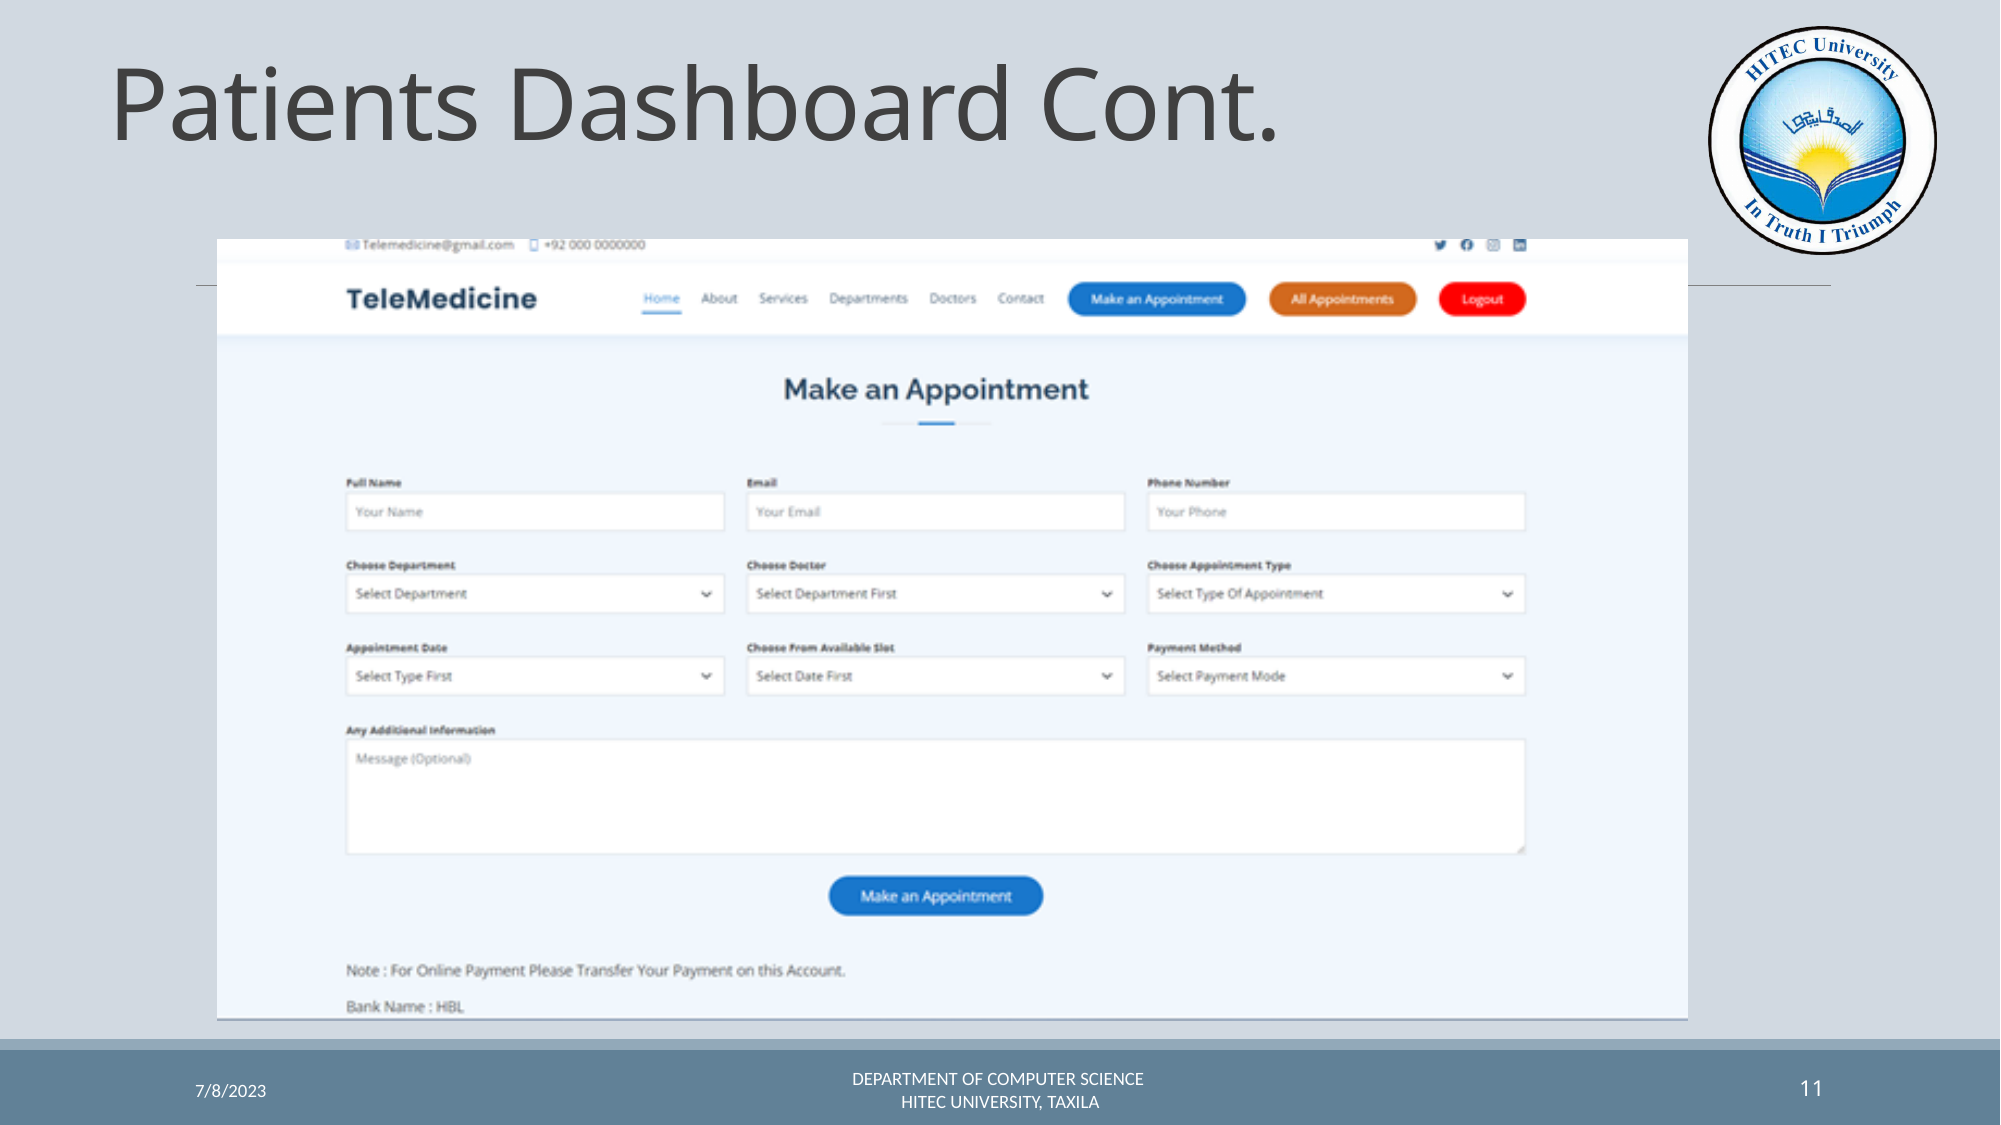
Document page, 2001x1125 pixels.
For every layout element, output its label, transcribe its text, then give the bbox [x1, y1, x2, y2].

title Patients Dashboard Cont. [93, 46, 1819, 264]
footer Department of Computer Science HITEC University, Taxila [604, 1059, 1396, 1120]
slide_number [180, 1059, 586, 1120]
picture [1706, 24, 1938, 256]
slide_number 11 [1624, 1059, 1840, 1120]
picture [216, 238, 1689, 1022]
